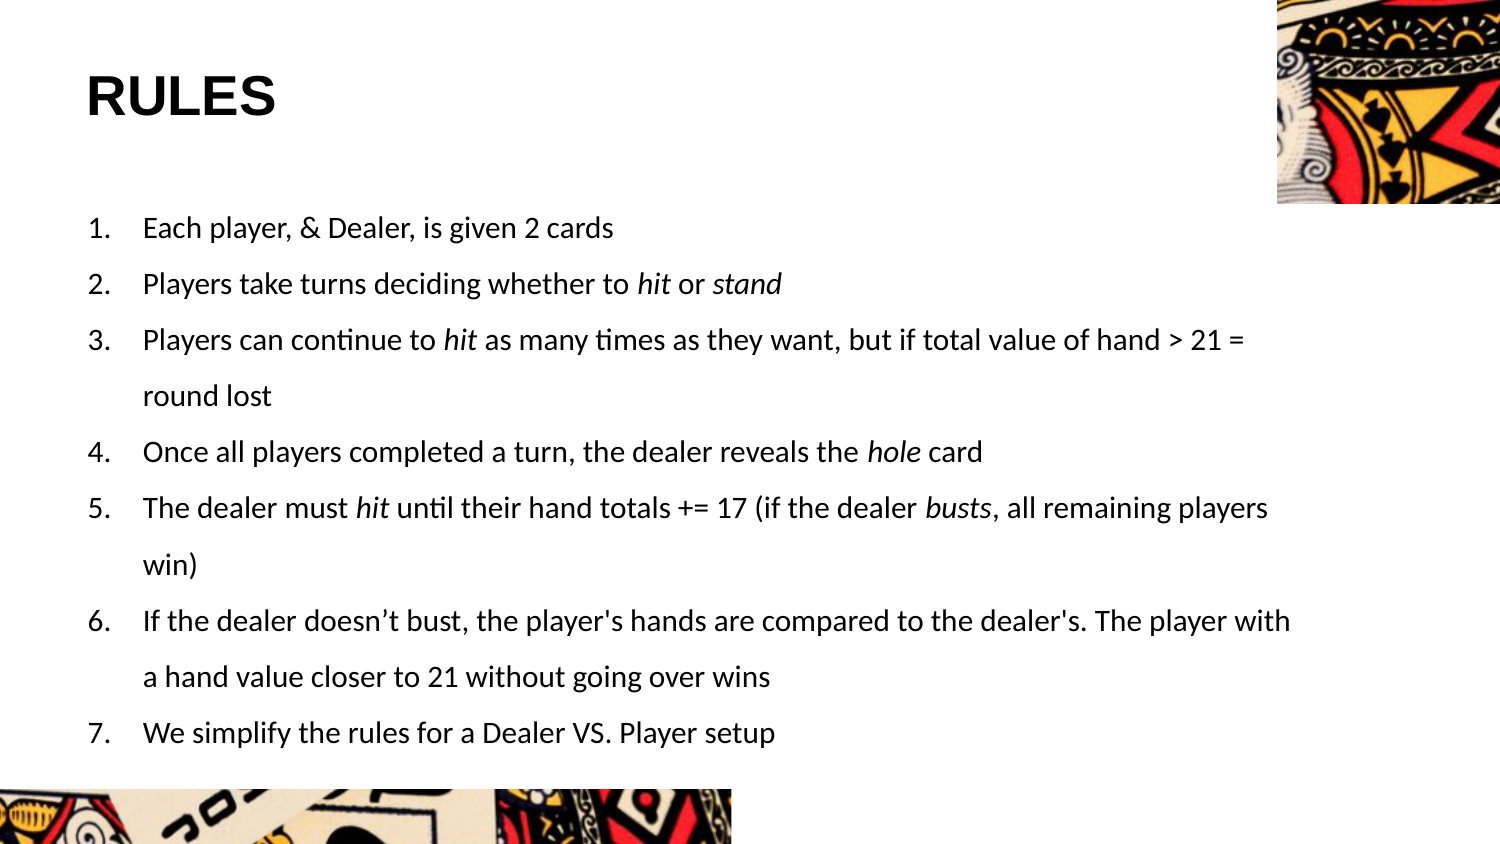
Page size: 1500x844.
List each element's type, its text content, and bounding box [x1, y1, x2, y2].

picture [1276, 0, 1500, 204]
picture [0, 450, 732, 844]
text_box RULES [75, 53, 920, 133]
text_box Each player, & Dealer, is given 2 cards Players take turns deciding whether to hit or stand Players can continue to hit as many times as they want, but if total value of hand > 21 = round lost Once all players completed a turn, the dealer reveals the hole card The dealer must hit until their hand totals += 17 (if the dealer busts, all remaining players win) If the dealer doesn’t bust, the player's hands are compared to the dealer's. The player with a hand value closer to 21 without going over wins We simplify the rules for a Dealer VS. Player setup [75, 182, 1310, 756]
